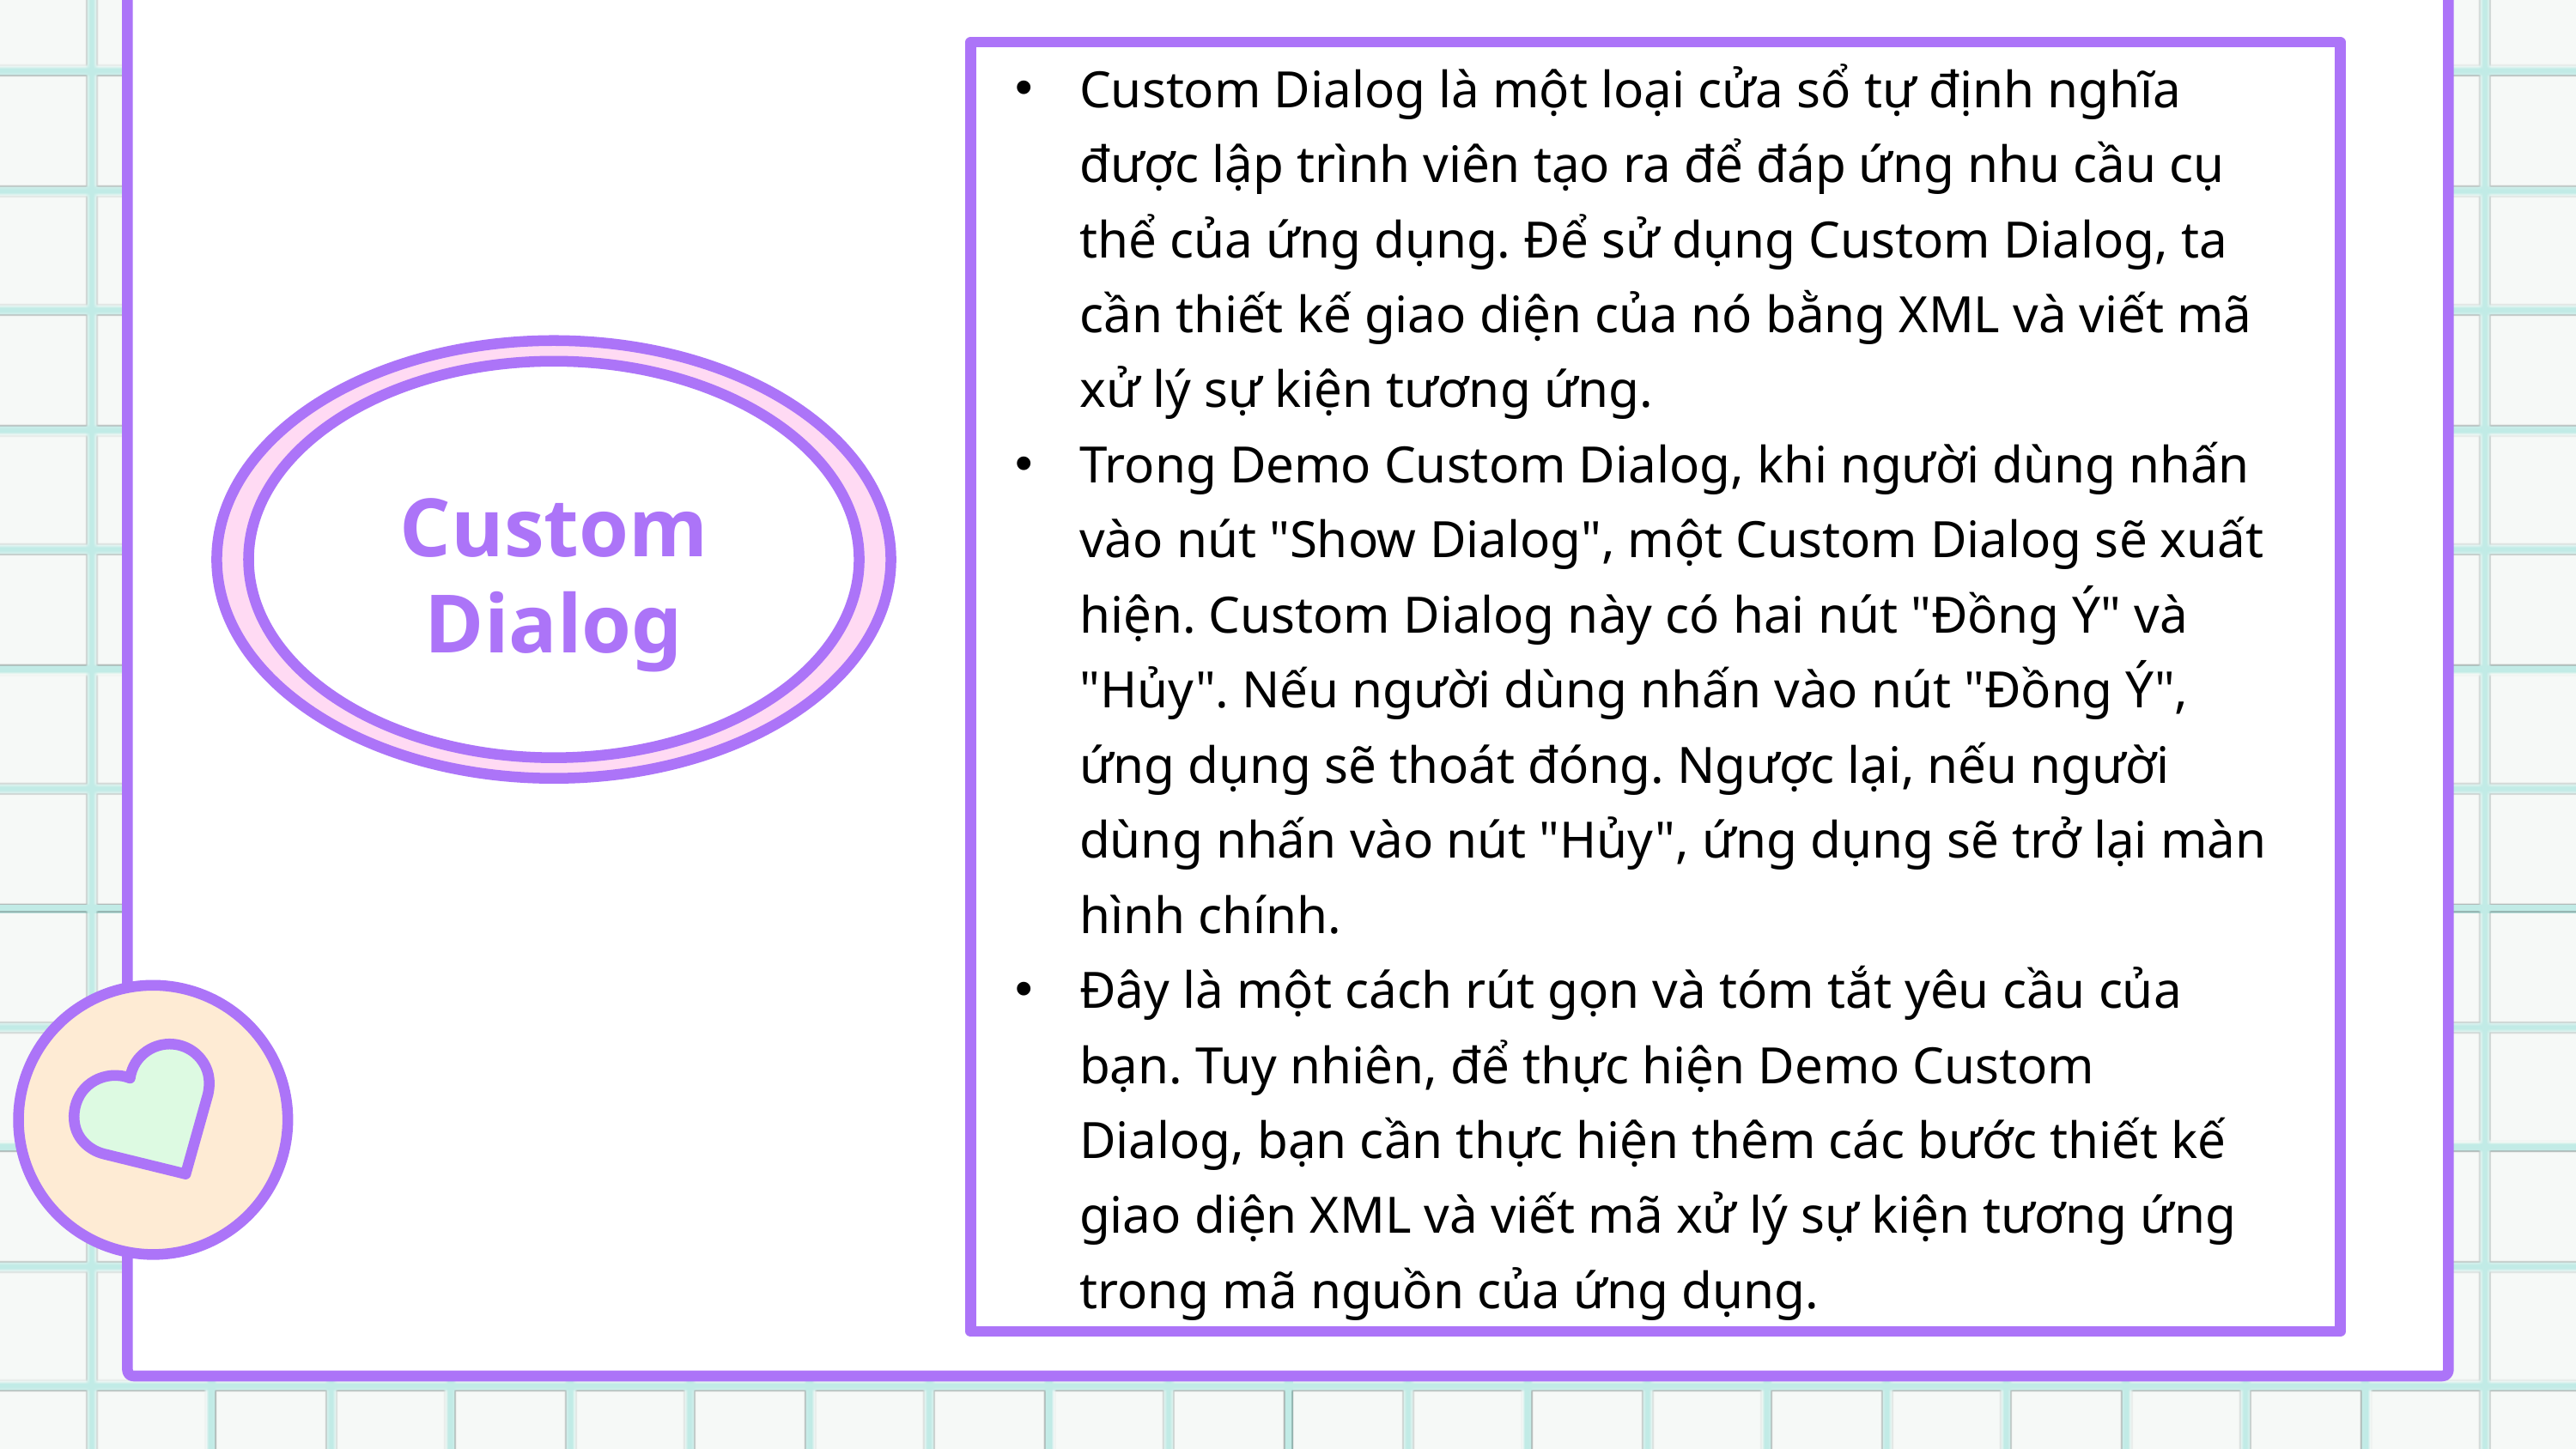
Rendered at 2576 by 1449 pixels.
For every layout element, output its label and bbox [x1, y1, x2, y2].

text_box [127, 0, 2449, 1377]
text_box [0, 0, 2576, 1449]
text_box [18, 985, 289, 1255]
text_box [216, 340, 891, 779]
